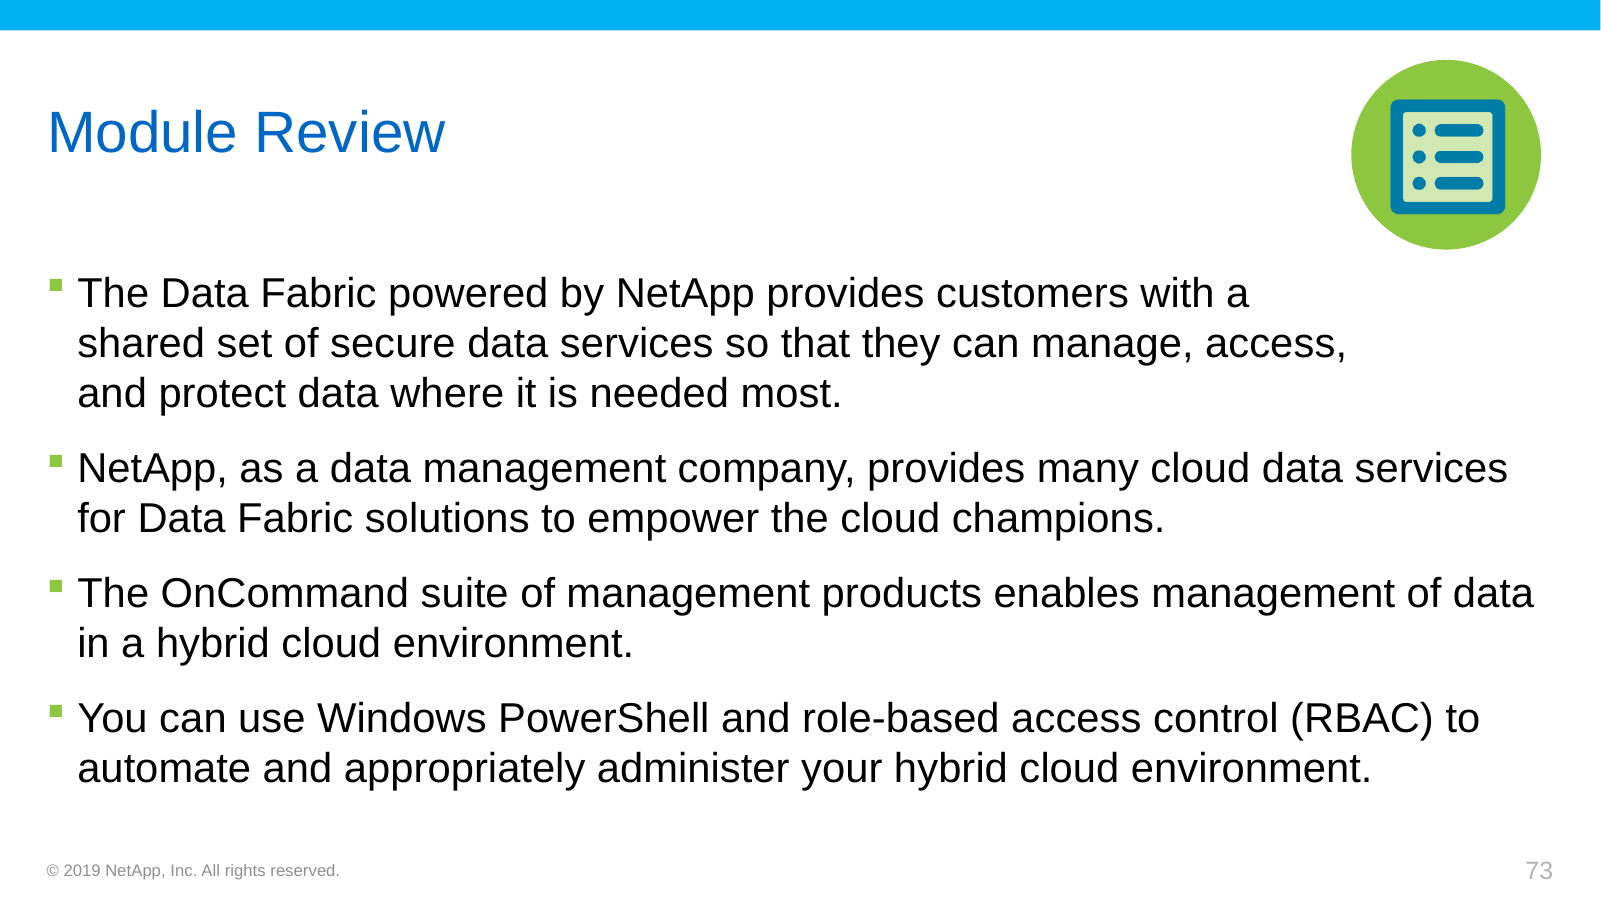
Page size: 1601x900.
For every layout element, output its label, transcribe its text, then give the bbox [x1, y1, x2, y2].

title Module Review [35, 52, 1567, 172]
list The Data Fabric powered by NetApp provides customers with a shared set of secure data services so that they can manage, access, and protect data where it is needed most. NetApp, as a data management company, provides many cloud data services for Data Fabric solutions to empower the cloud champions. The OnCommand suite of management products enables management of data in a hybrid cloud environment. You can use Windows PowerShell and role-based access control (RBAC) to automate and appropriately administer your hybrid cloud environment. [34, 211, 1565, 846]
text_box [1351, 59, 1542, 250]
slide_number 73 [1458, 856, 1569, 884]
footer © 2019 NetApp, Inc. All rights reserved. [34, 853, 533, 887]
